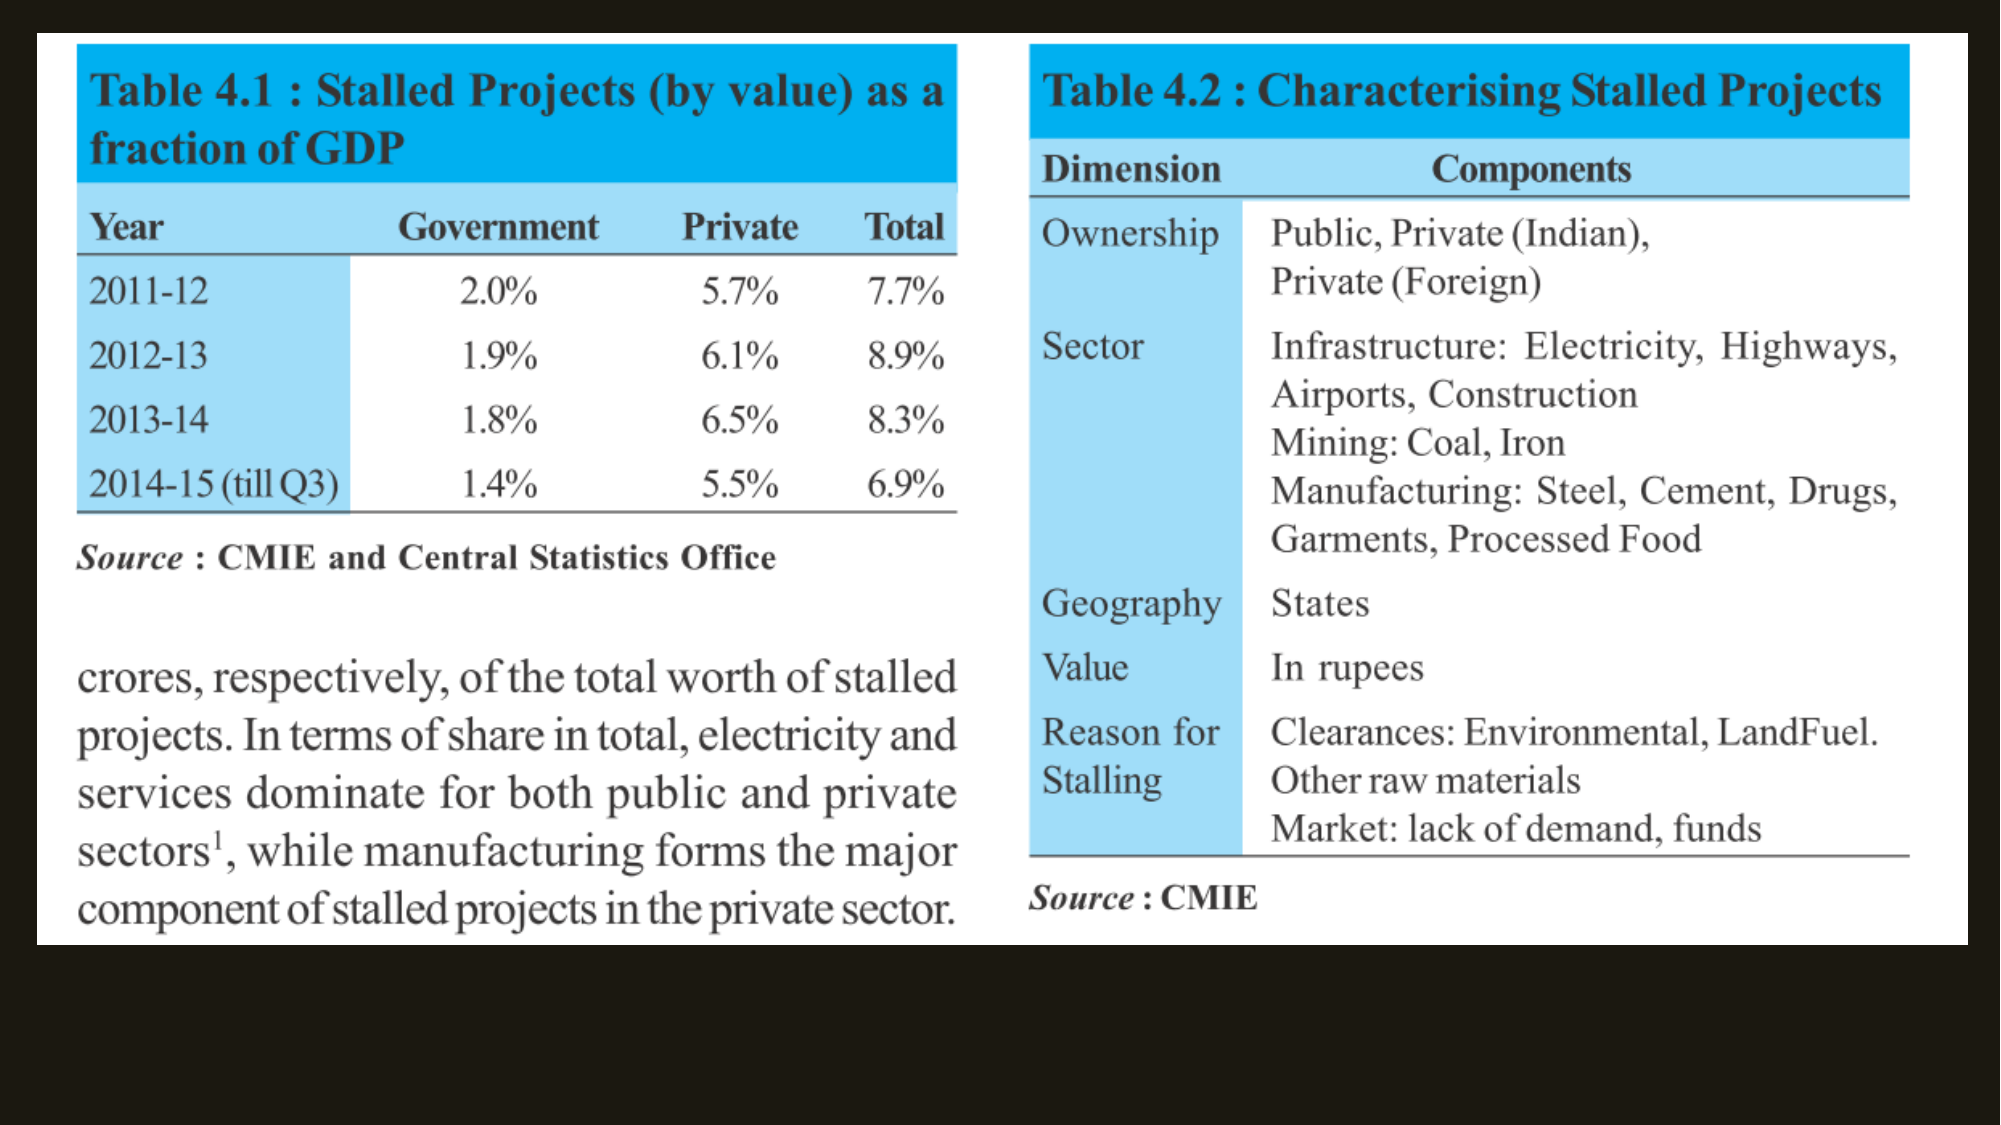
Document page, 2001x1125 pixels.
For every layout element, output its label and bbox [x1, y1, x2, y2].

picture [37, 33, 1968, 946]
